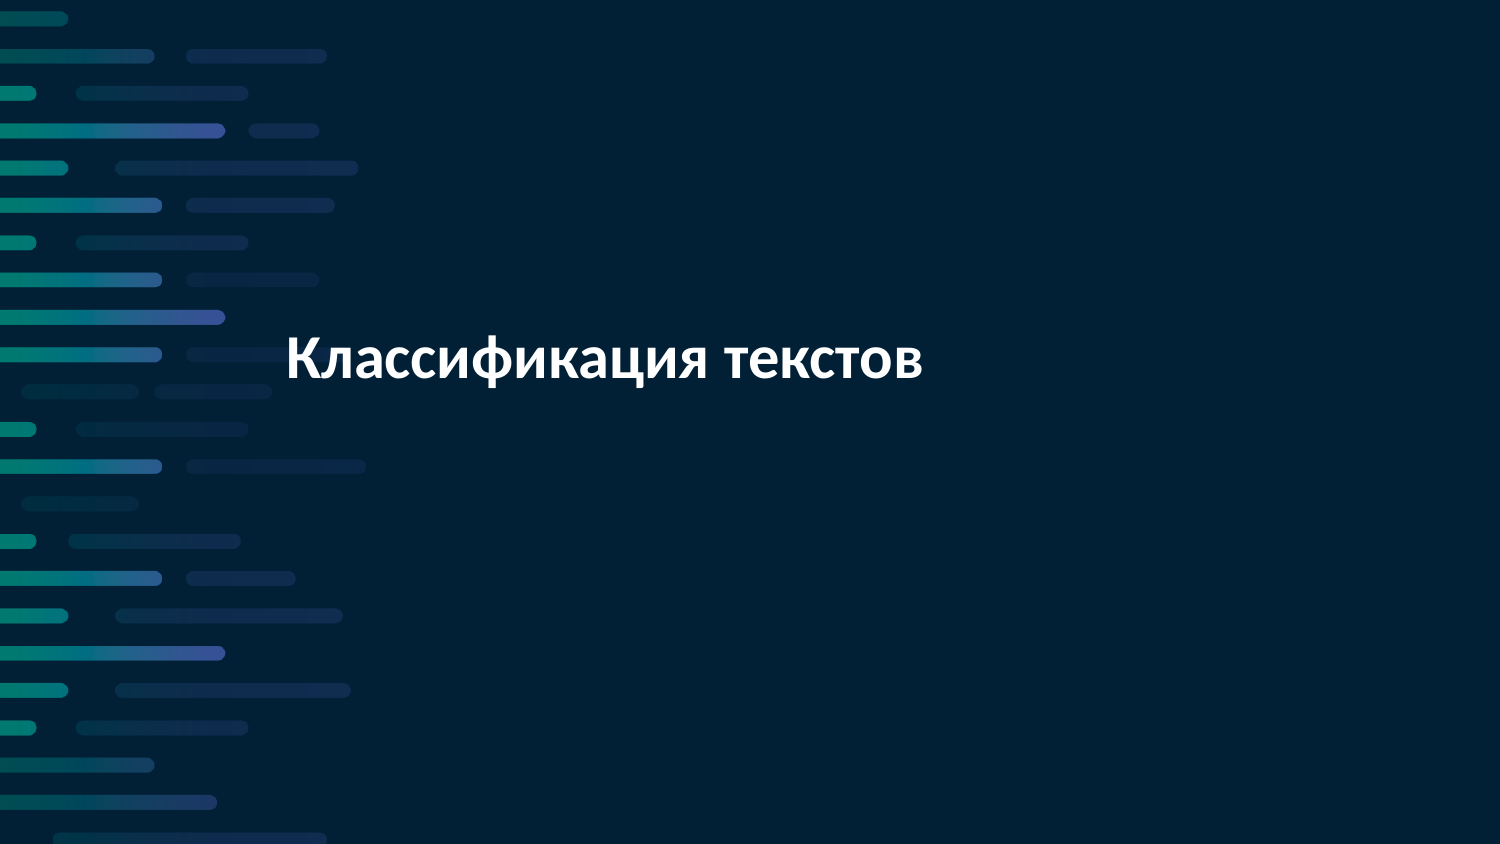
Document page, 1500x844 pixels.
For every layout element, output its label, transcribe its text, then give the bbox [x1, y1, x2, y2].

picture [0, 0, 366, 844]
list Классификация текстов [271, 143, 1320, 399]
